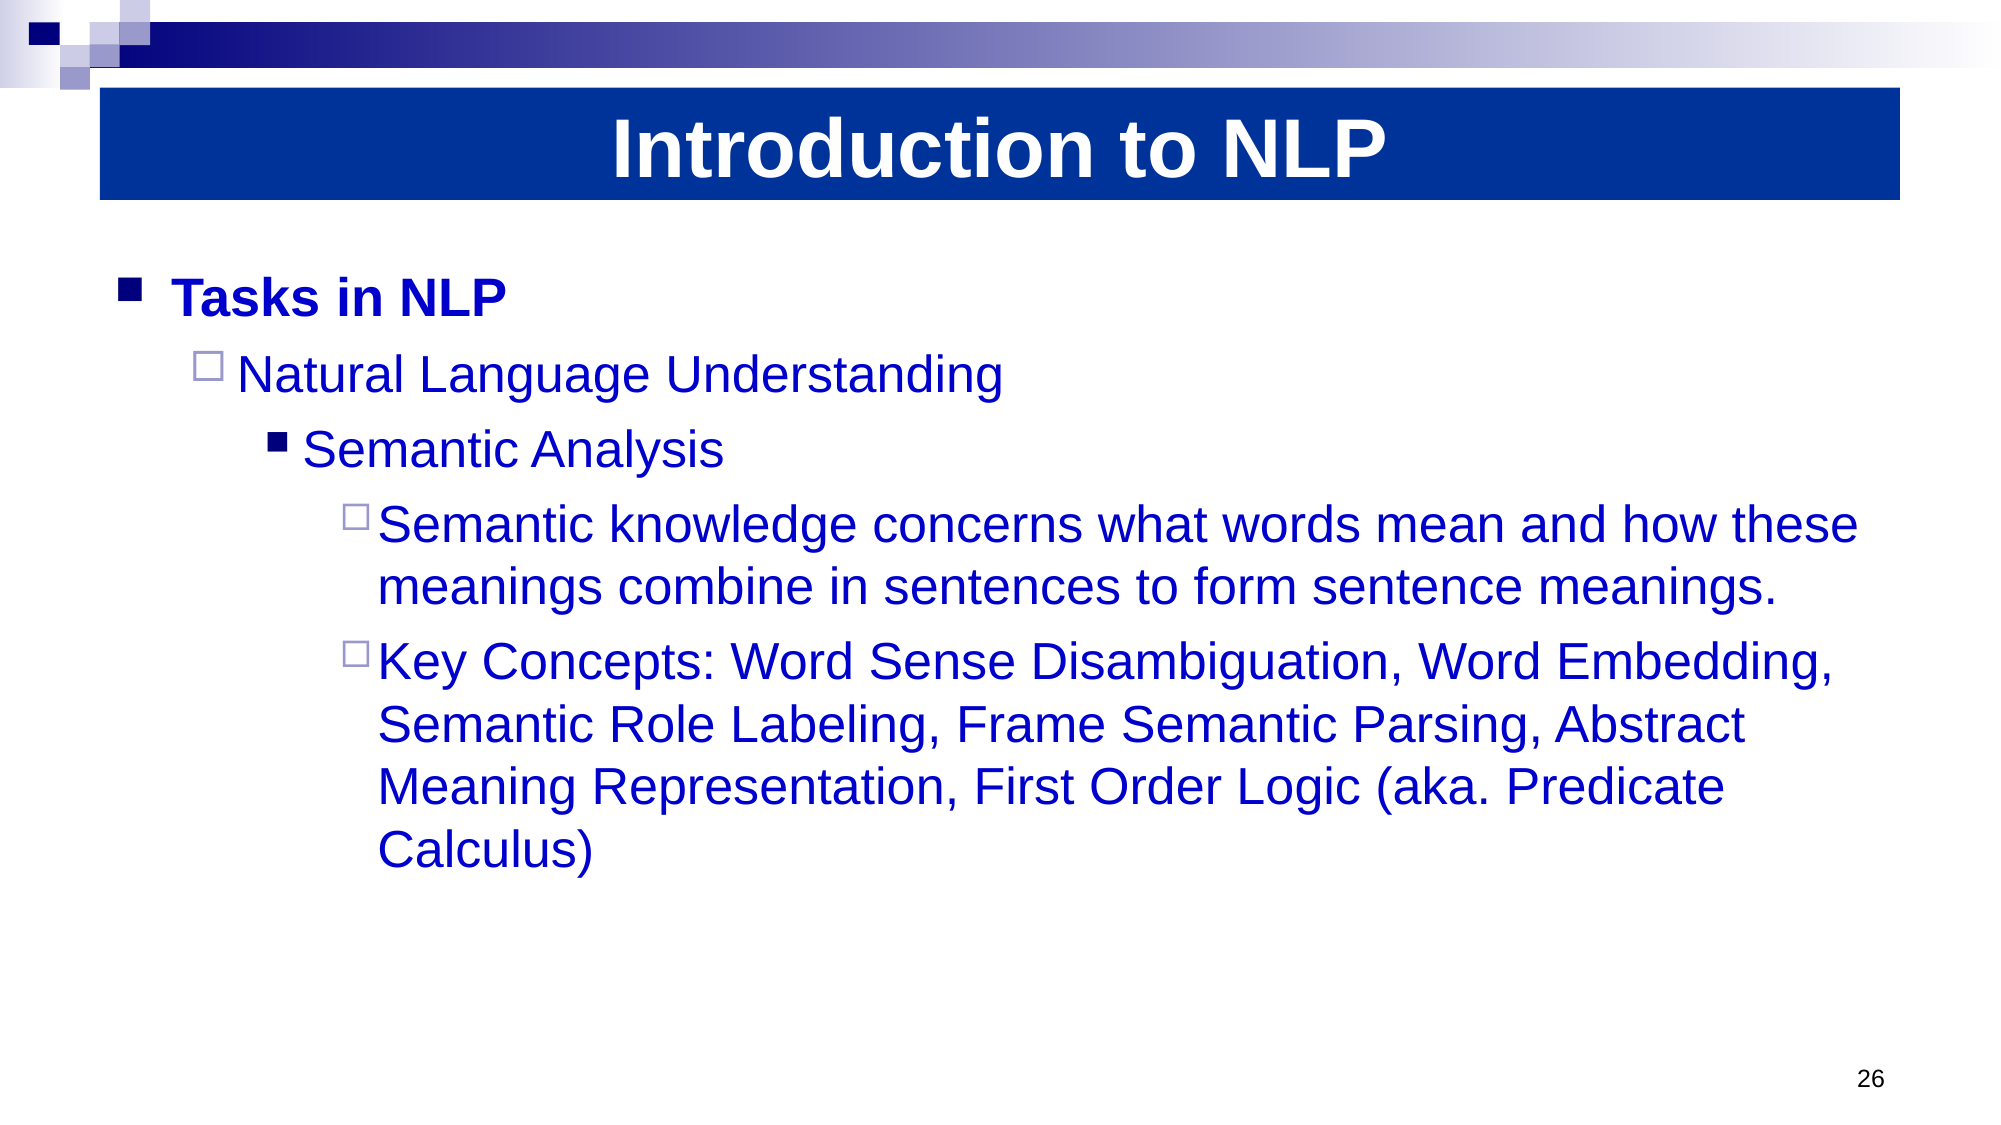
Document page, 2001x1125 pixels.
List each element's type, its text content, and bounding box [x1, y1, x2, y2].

list Tasks in NLP Natural Language Understanding Semantic Analysis Semantic knowledge concerns what words mean and how these meanings combine in sentences to form sentence meanings. Key Concepts: Word Sense Disambiguation, Word Embedding, Semantic Role Labeling, Frame Semantic Parsing, Abstract Meaning Representation, First Order Logic (aka. Predicate Calculus) [99, 254, 1900, 1055]
title Introduction to NLP [99, 87, 1900, 200]
slide_number 26 [1666, 1024, 1901, 1101]
